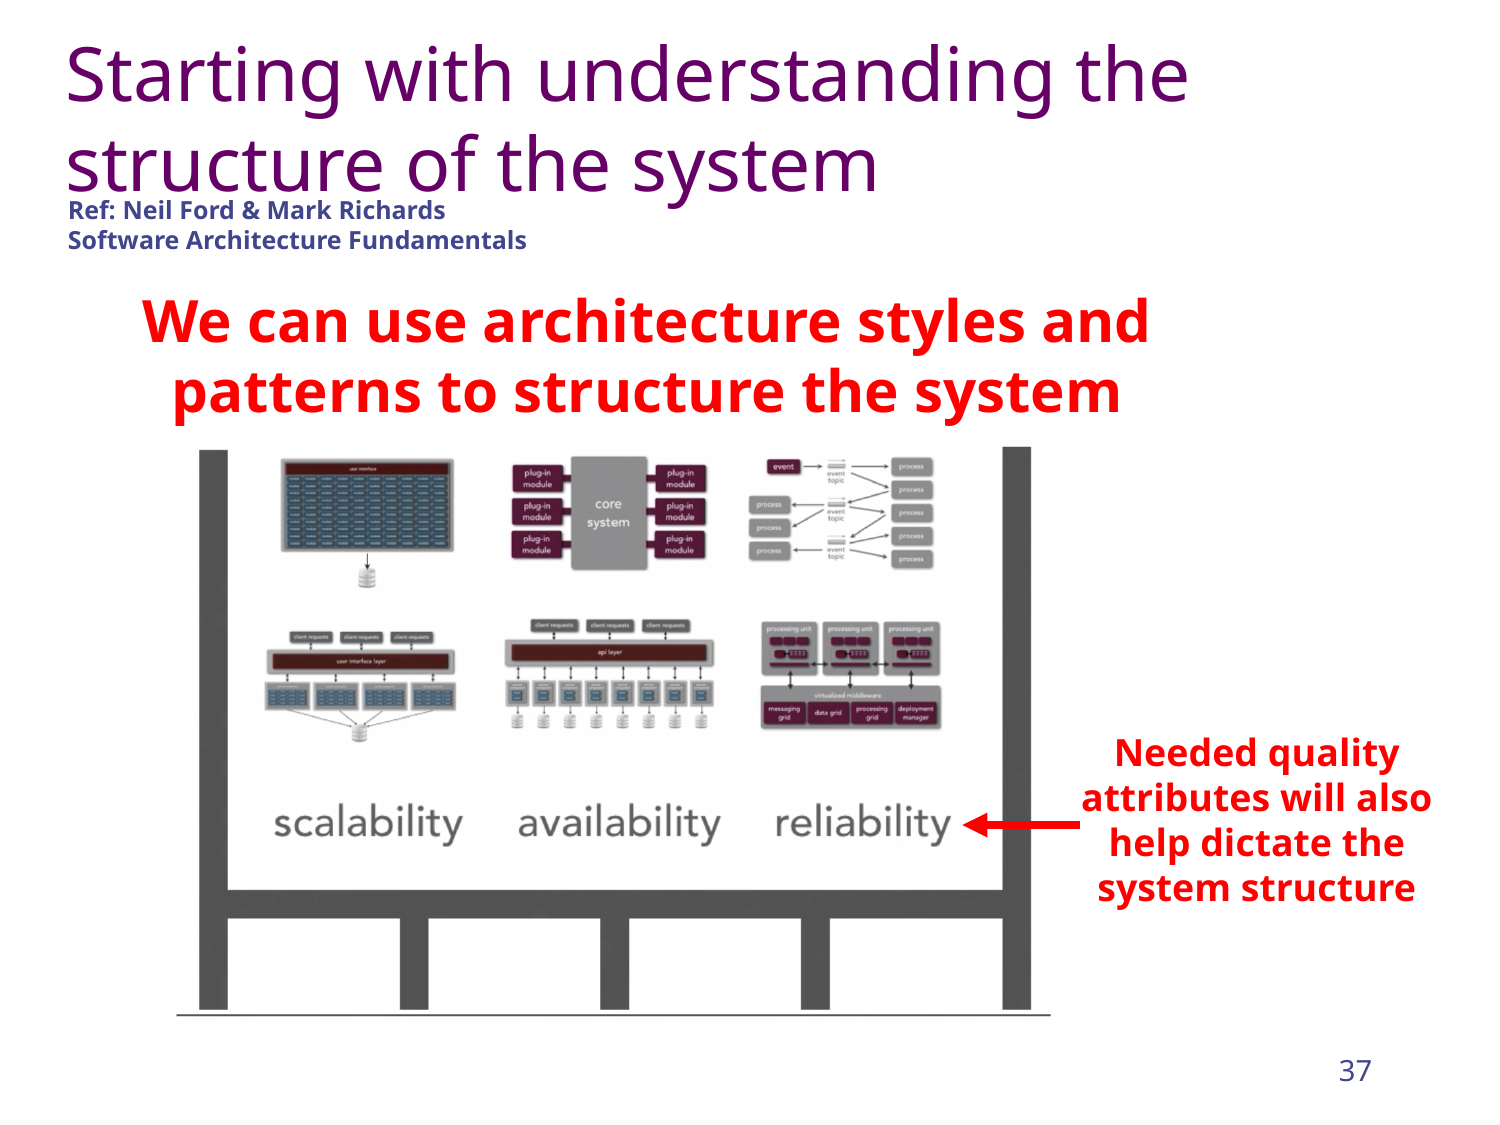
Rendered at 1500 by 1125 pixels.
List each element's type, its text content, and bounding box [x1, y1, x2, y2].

text_box Ref: Neil Ford & Mark Richards Software Architecture Fundamentals [53, 187, 543, 262]
picture [158, 404, 1081, 1038]
text_box Needed quality attributes will also help dictate the system structure [1085, 721, 1482, 916]
slide_number 37 [1074, 1025, 1388, 1100]
title Starting with understanding the structure of the system [50, 19, 1325, 207]
text_box We can use architecture styles and patterns to structure the system [37, 277, 1257, 432]
